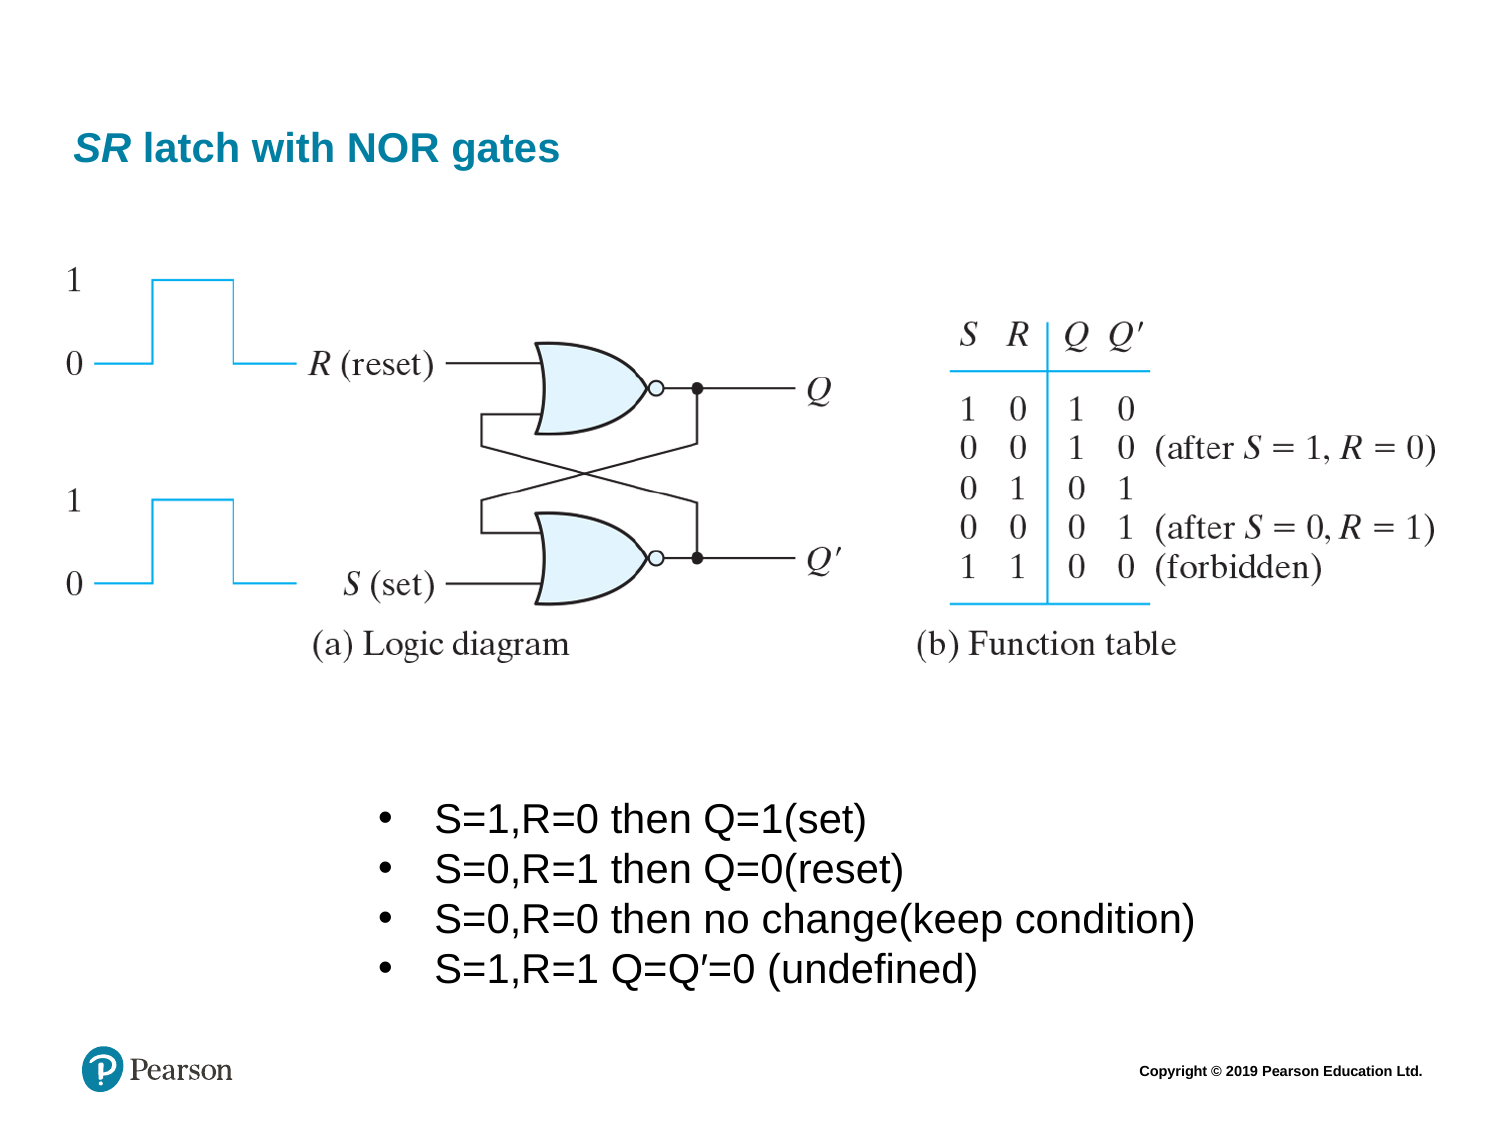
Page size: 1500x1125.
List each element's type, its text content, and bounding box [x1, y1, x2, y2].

title SR latch with NOR gates [73, 70, 1450, 188]
text_box S=1,R=0 then Q=1(set) S=0,R=1 then Q=0(reset) S=0,R=0 then no change(keep condition) S=1,R=1 Q=Q′=0 (undefined) [288, 784, 1212, 1050]
picture [62, 262, 1438, 667]
